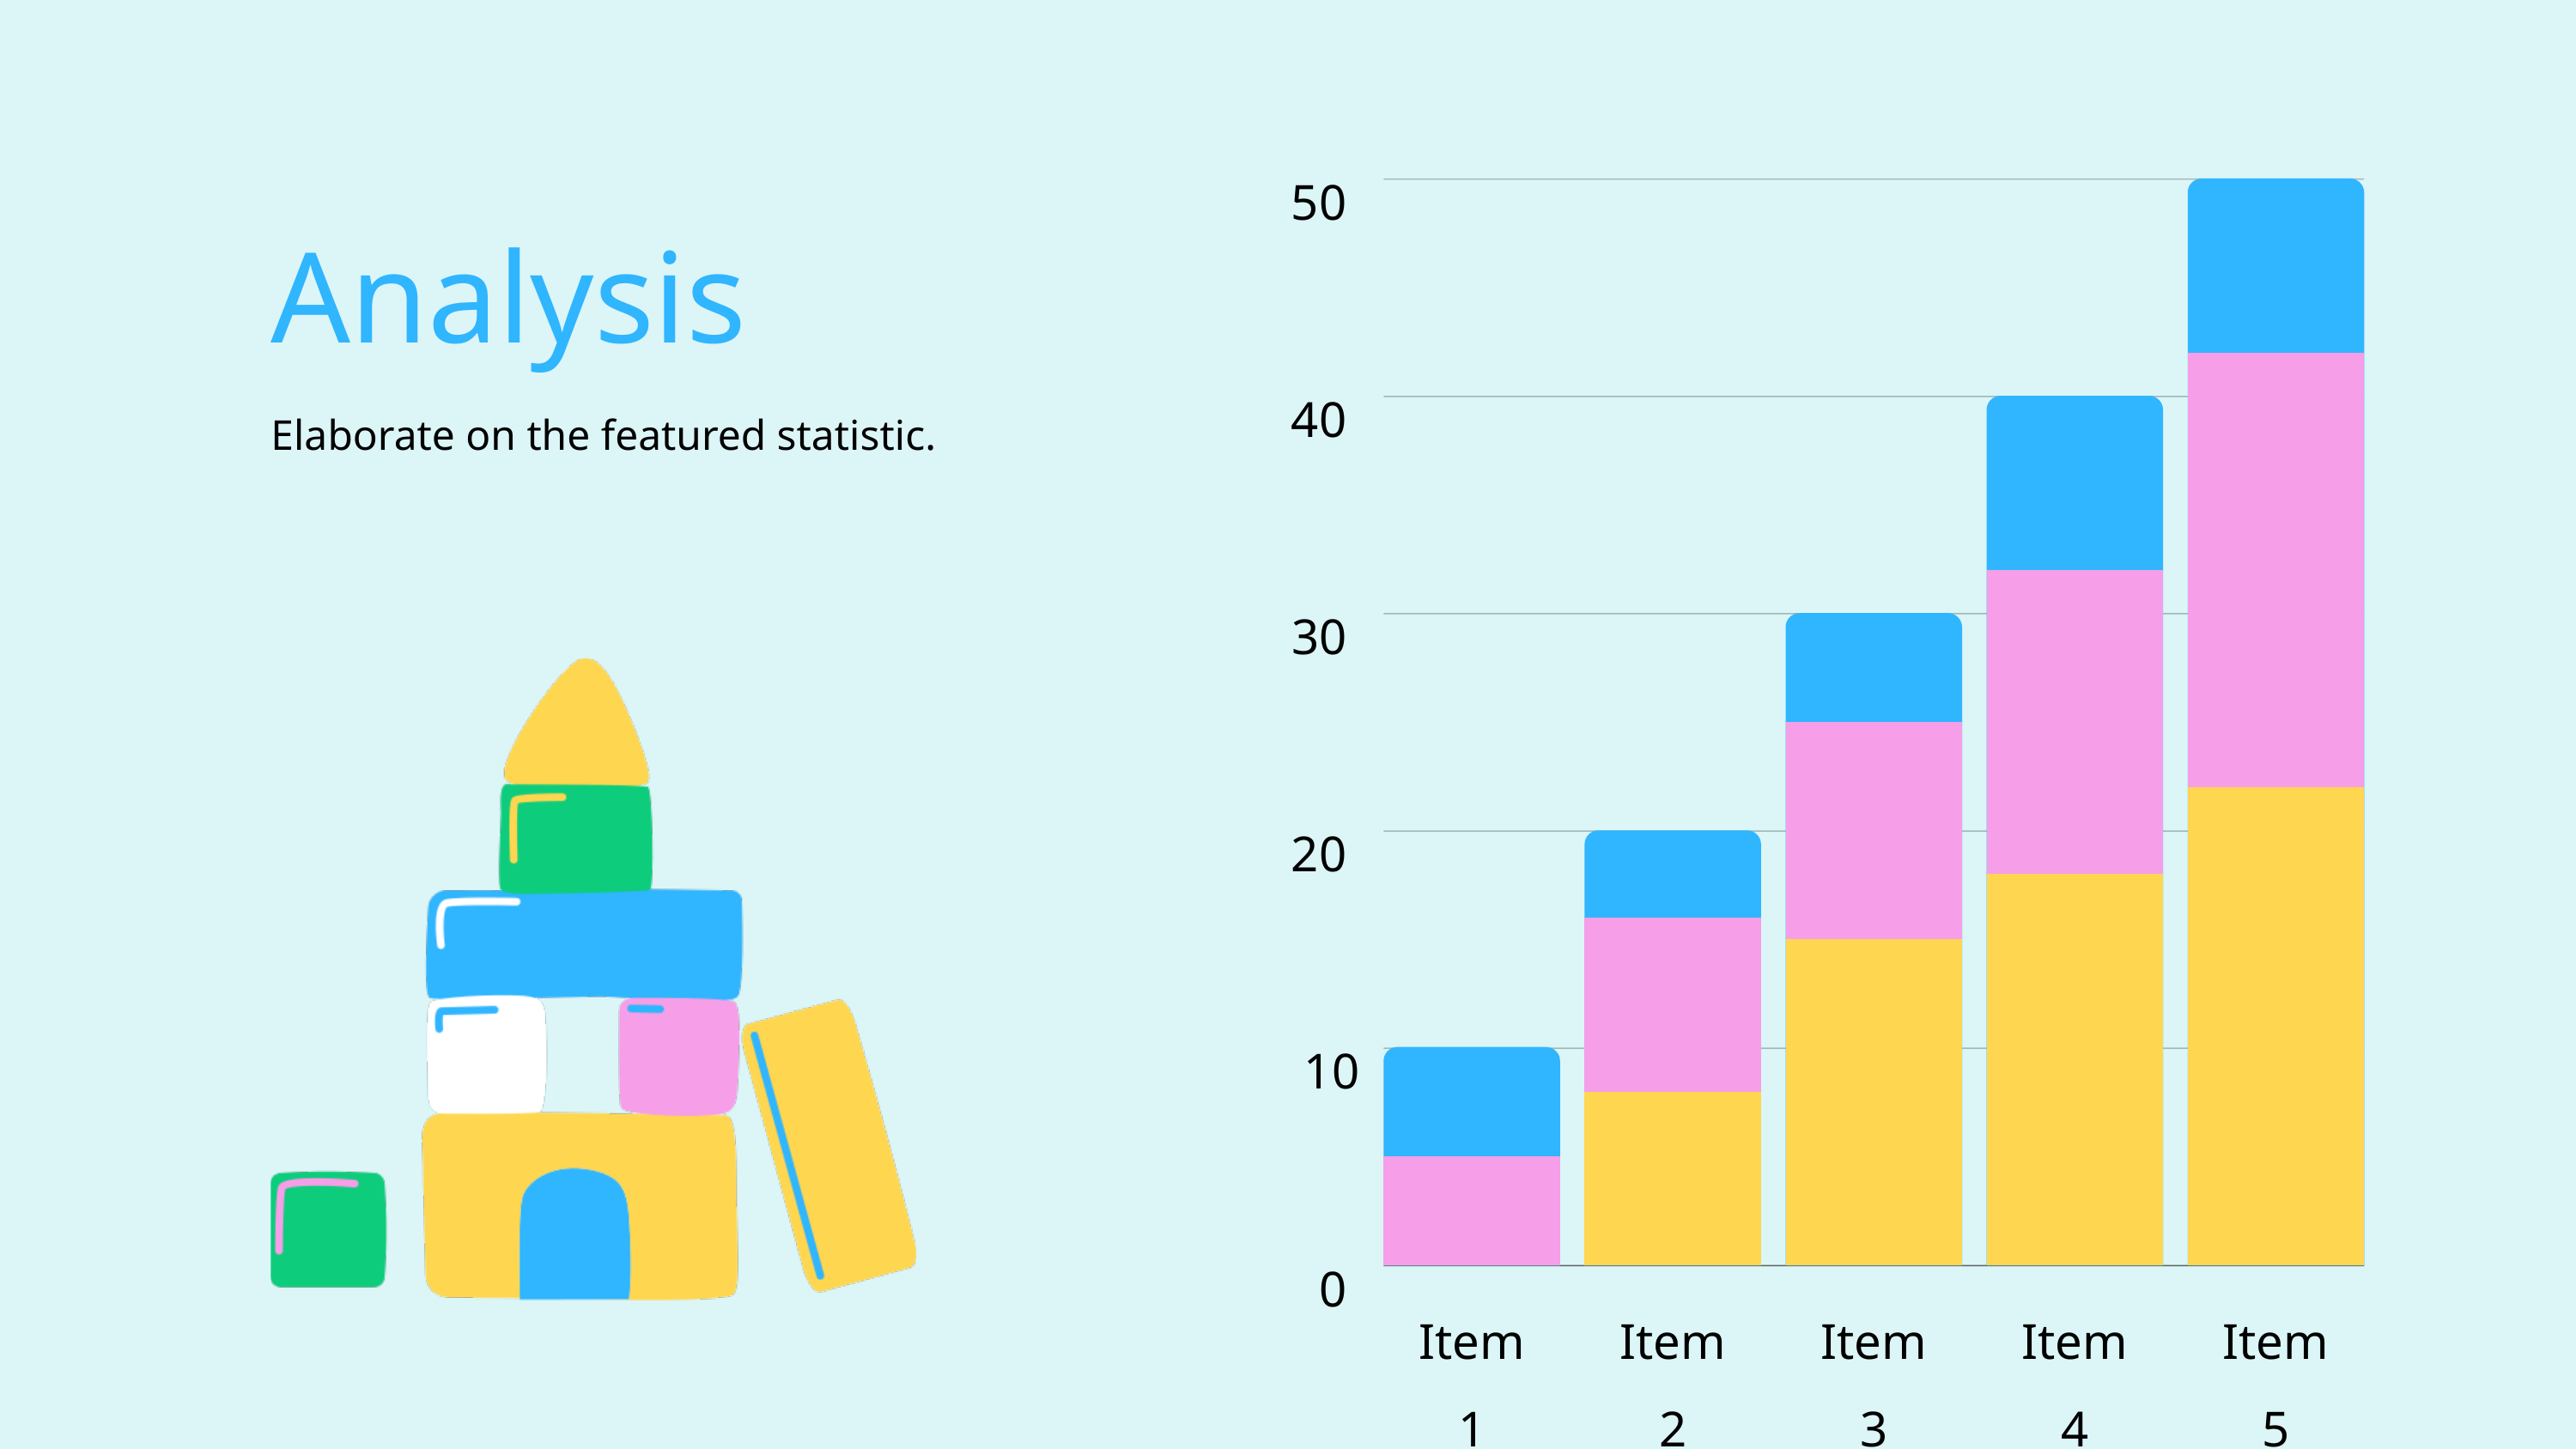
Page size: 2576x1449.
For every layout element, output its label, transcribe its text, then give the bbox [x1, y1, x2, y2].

text_box Analysis [270, 188, 1283, 368]
text_box Elaborate on the featured statistic. [270, 382, 1101, 458]
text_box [1287, 142, 2365, 1348]
text_box [270, 658, 916, 1300]
